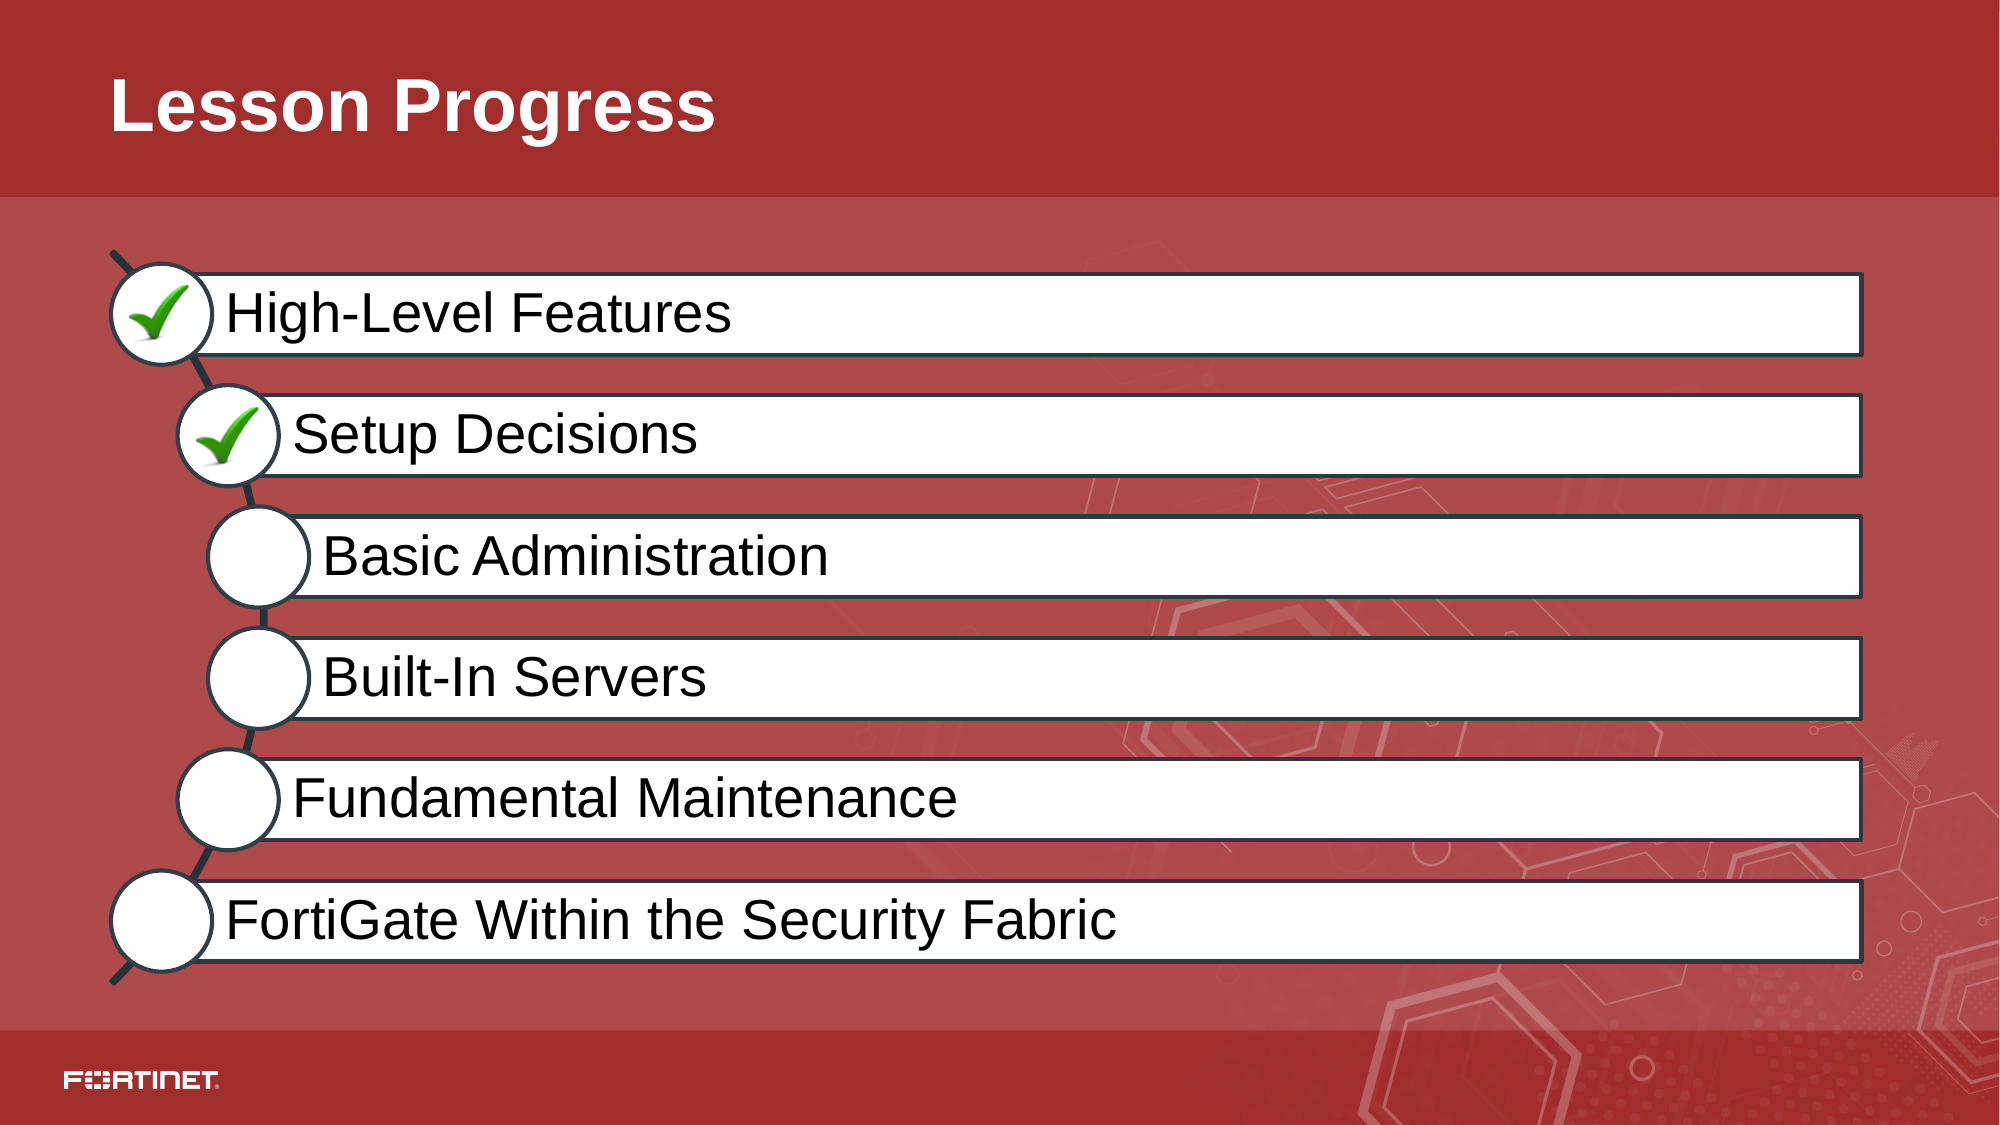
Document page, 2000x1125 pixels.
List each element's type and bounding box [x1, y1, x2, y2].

picture [0, 1031, 2000, 1125]
picture [99, 233, 1873, 1003]
picture [0, 0, 2000, 197]
